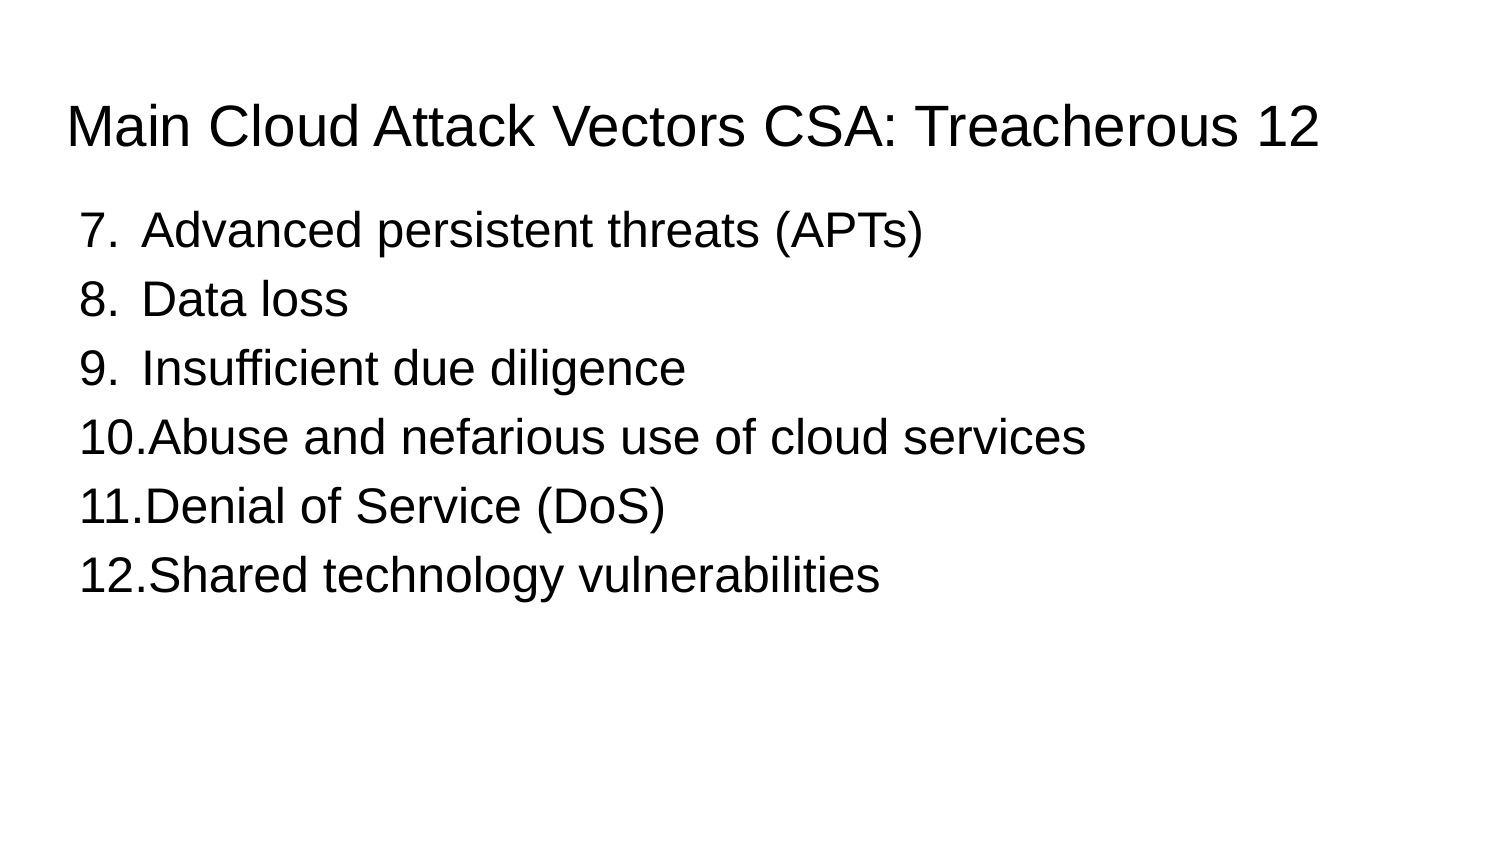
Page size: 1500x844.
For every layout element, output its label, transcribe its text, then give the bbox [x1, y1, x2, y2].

list Advanced persistent threats (APTs) Data loss Insufficient due diligence Abuse and nefarious use of cloud services Denial of Service (DoS) Shared technology vulnerabilities [51, 173, 1449, 734]
title Main Cloud Attack Vectors CSA: Treacherous 12 [51, 72, 1449, 167]
